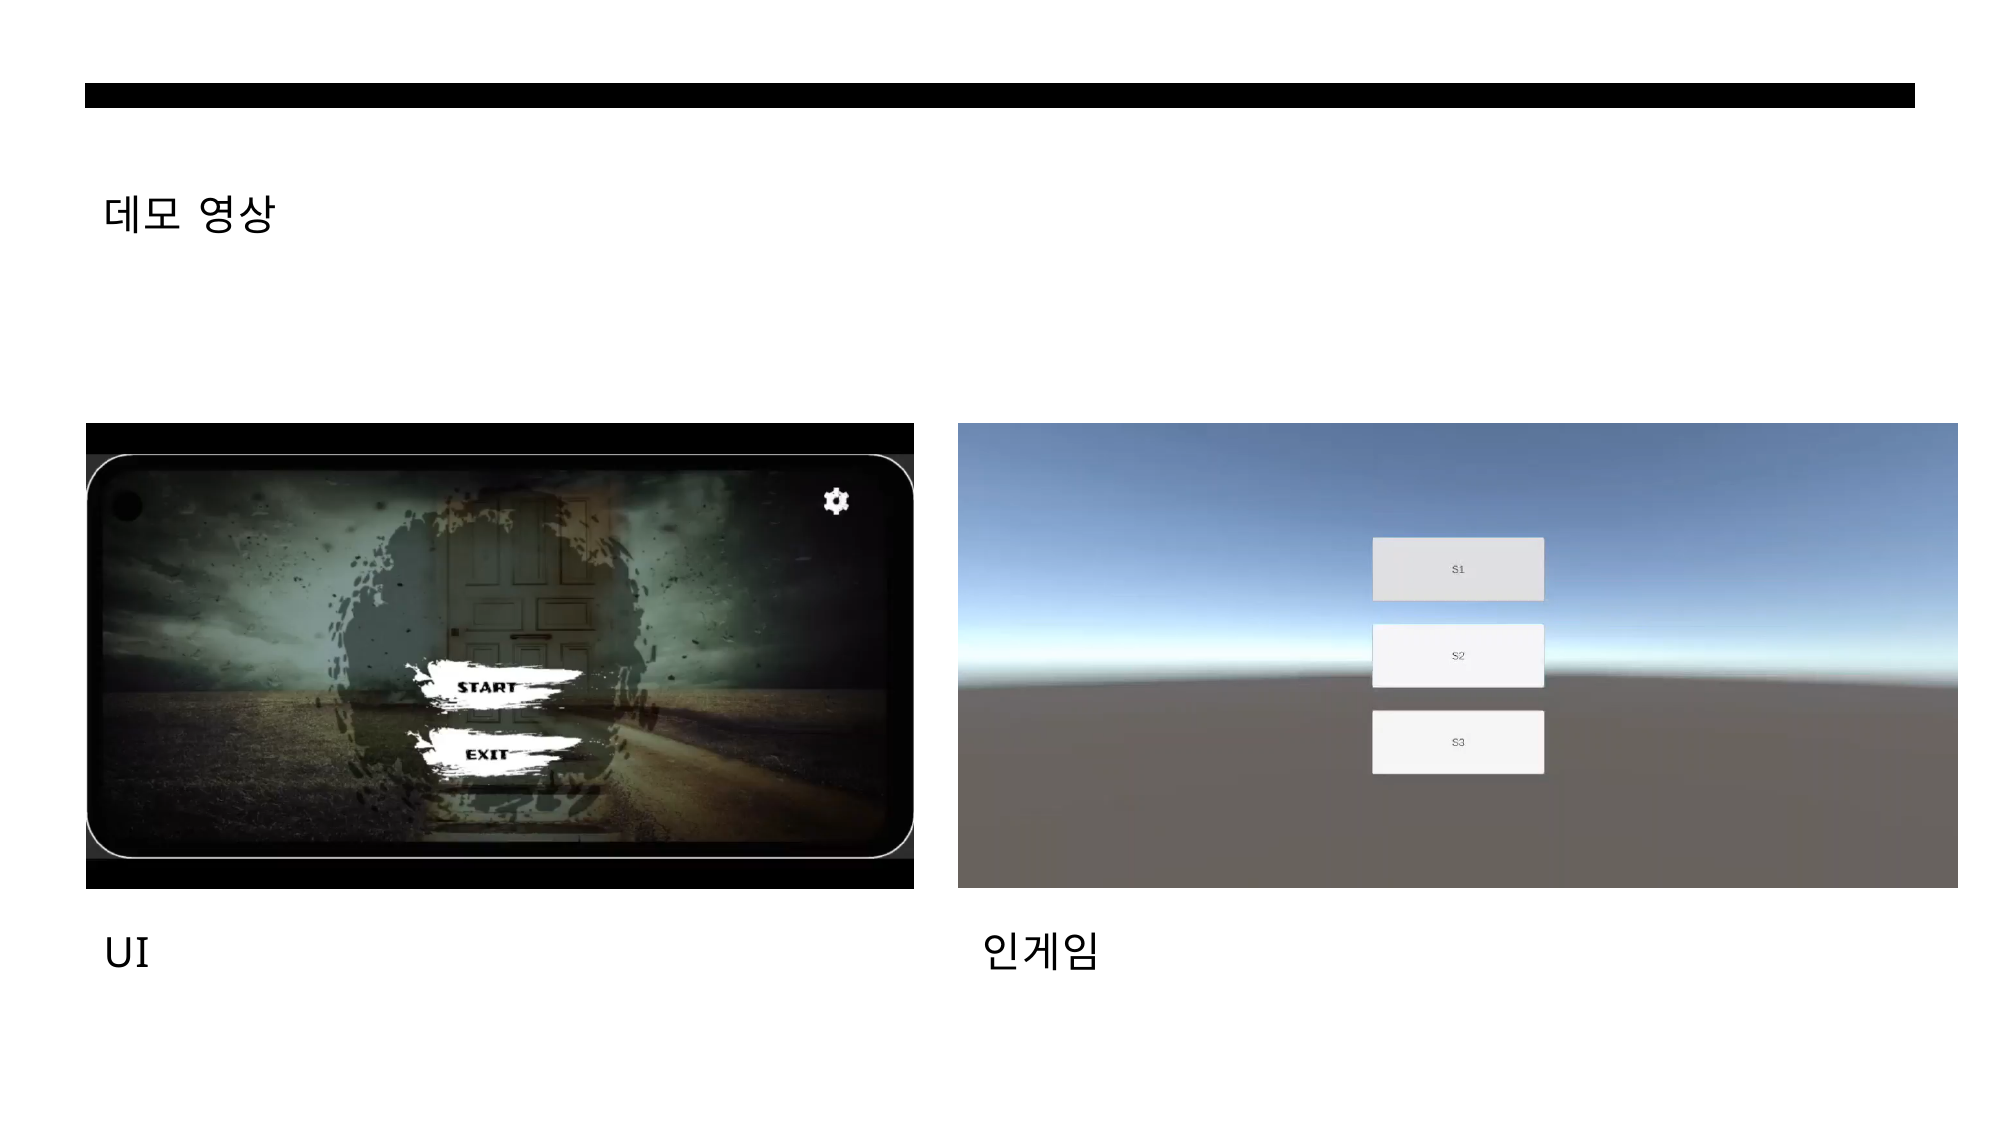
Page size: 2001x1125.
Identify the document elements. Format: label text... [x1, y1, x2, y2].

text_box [84, 422, 915, 890]
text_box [956, 422, 1959, 890]
title 데모 영상 [85, 160, 1916, 401]
list UI 인게임 [85, 423, 1916, 1041]
